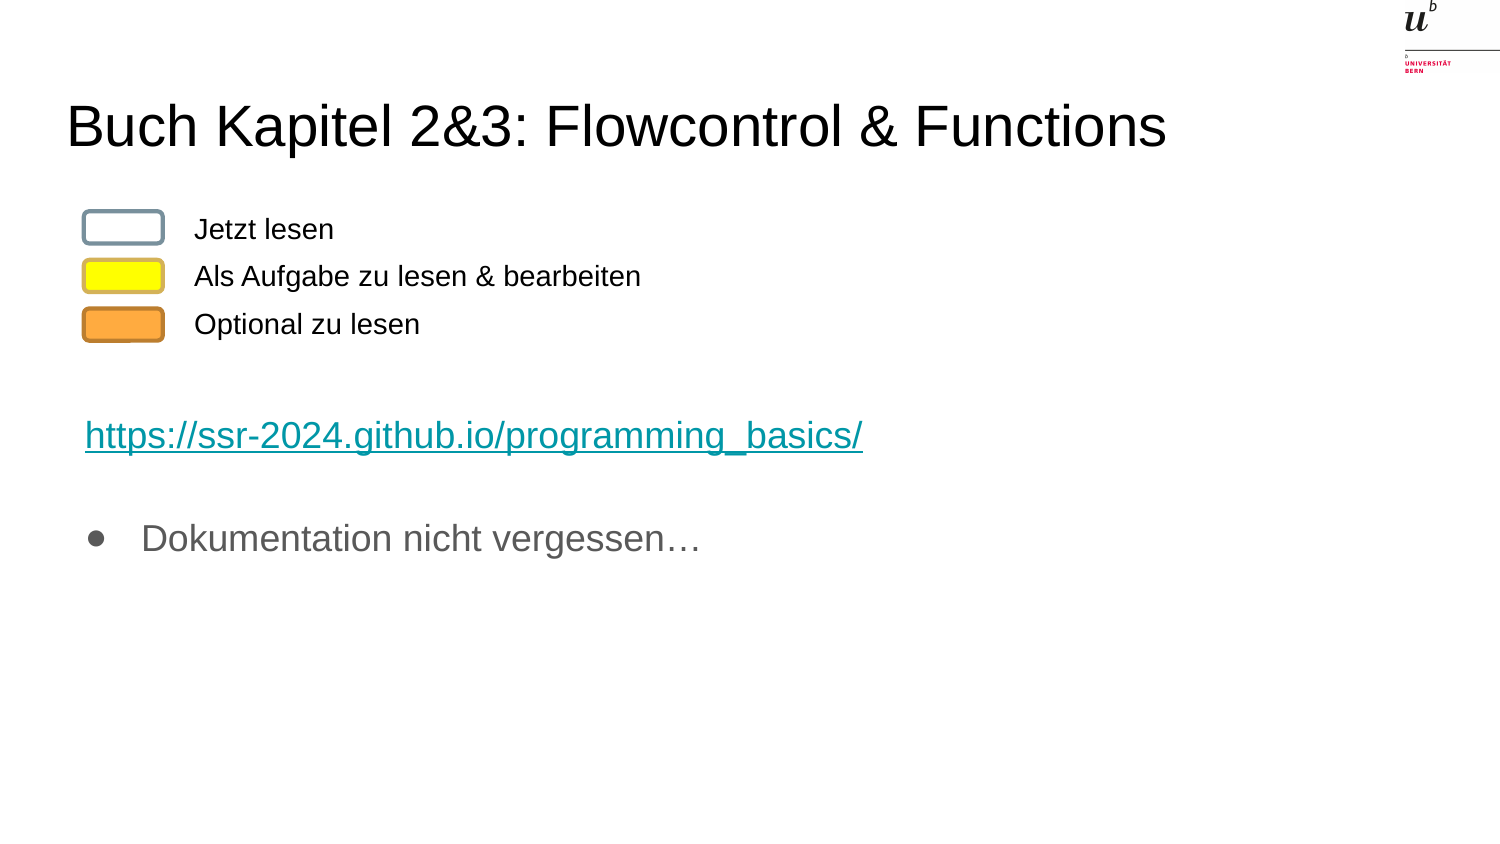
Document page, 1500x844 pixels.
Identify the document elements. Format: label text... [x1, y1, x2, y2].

text_box [81, 306, 165, 343]
text_box Jetzt lesen Als Aufgabe zu lesen & bearbeiten Optional zu lesen [179, 202, 767, 348]
text_box [81, 209, 165, 246]
text_box [81, 257, 165, 295]
list https://ssr-2024.github.io/programming_basics/ Dokumentation nicht vergessen… [51, 189, 1449, 750]
picture [1405, 0, 1500, 73]
title Buch Kapitel 2&3: Flowcontrol & Functions [51, 72, 1449, 167]
